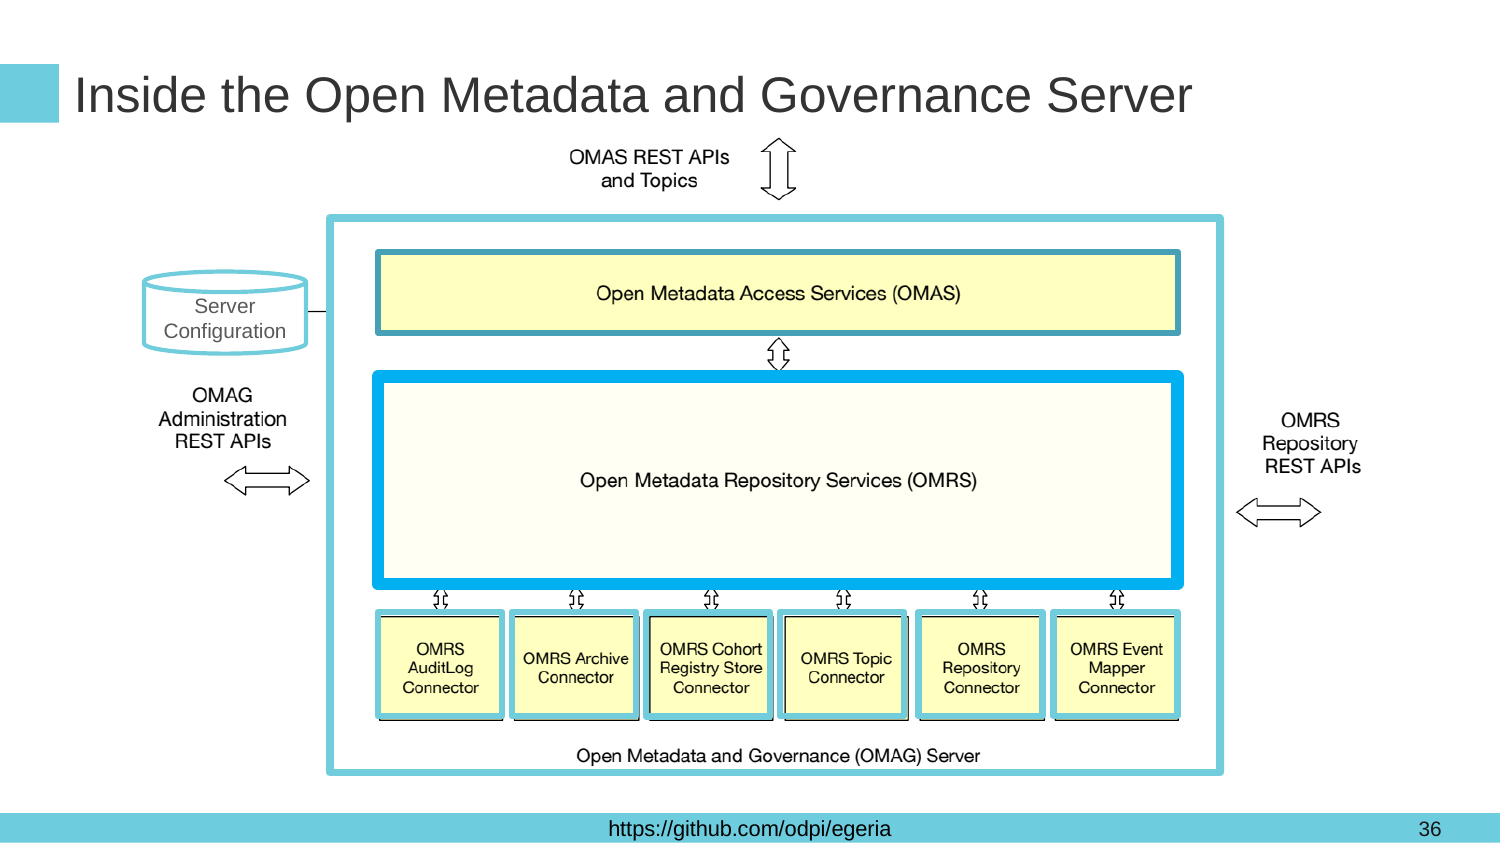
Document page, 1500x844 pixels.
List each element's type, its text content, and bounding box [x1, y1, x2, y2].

picture [135, 137, 1382, 771]
slide_number 36 [1403, 813, 1494, 843]
title Inside the Open Metadata and Governance Server [58, 47, 1449, 141]
